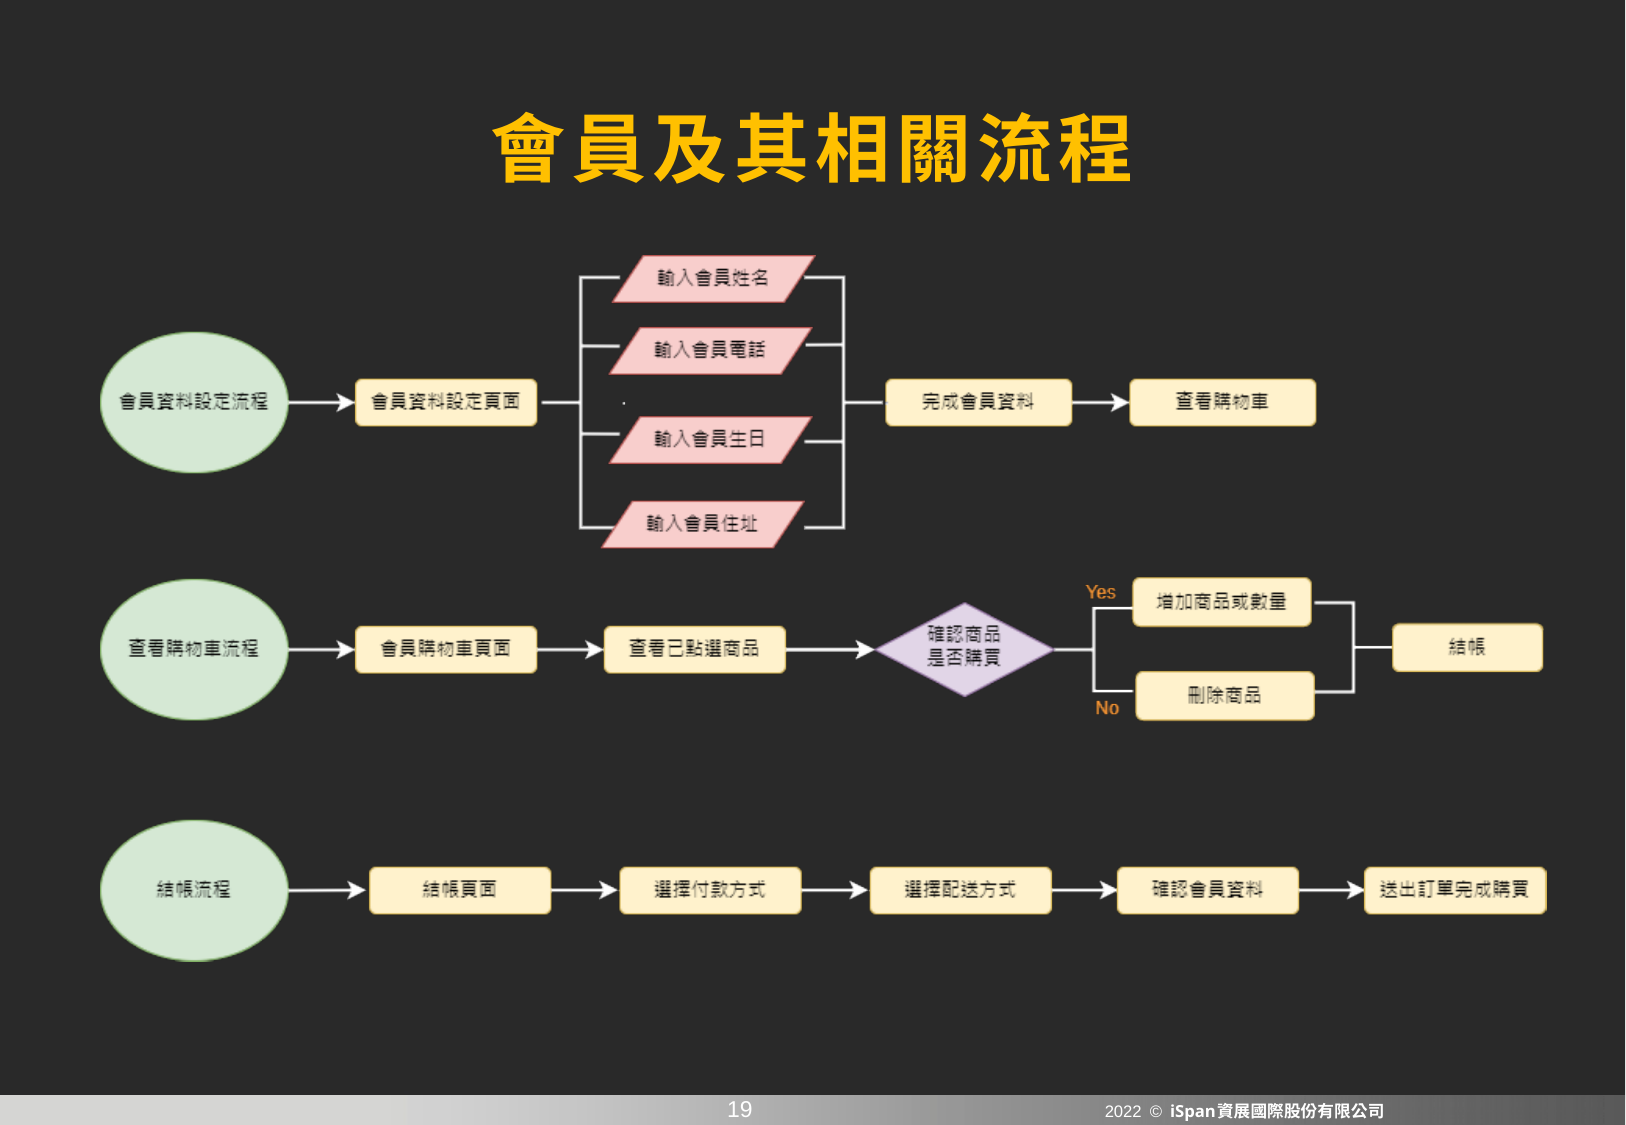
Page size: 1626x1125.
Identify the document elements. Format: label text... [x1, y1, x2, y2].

picture [0, 0, 1626, 1125]
text_box 會員及其相關流程 [103, 89, 1522, 204]
